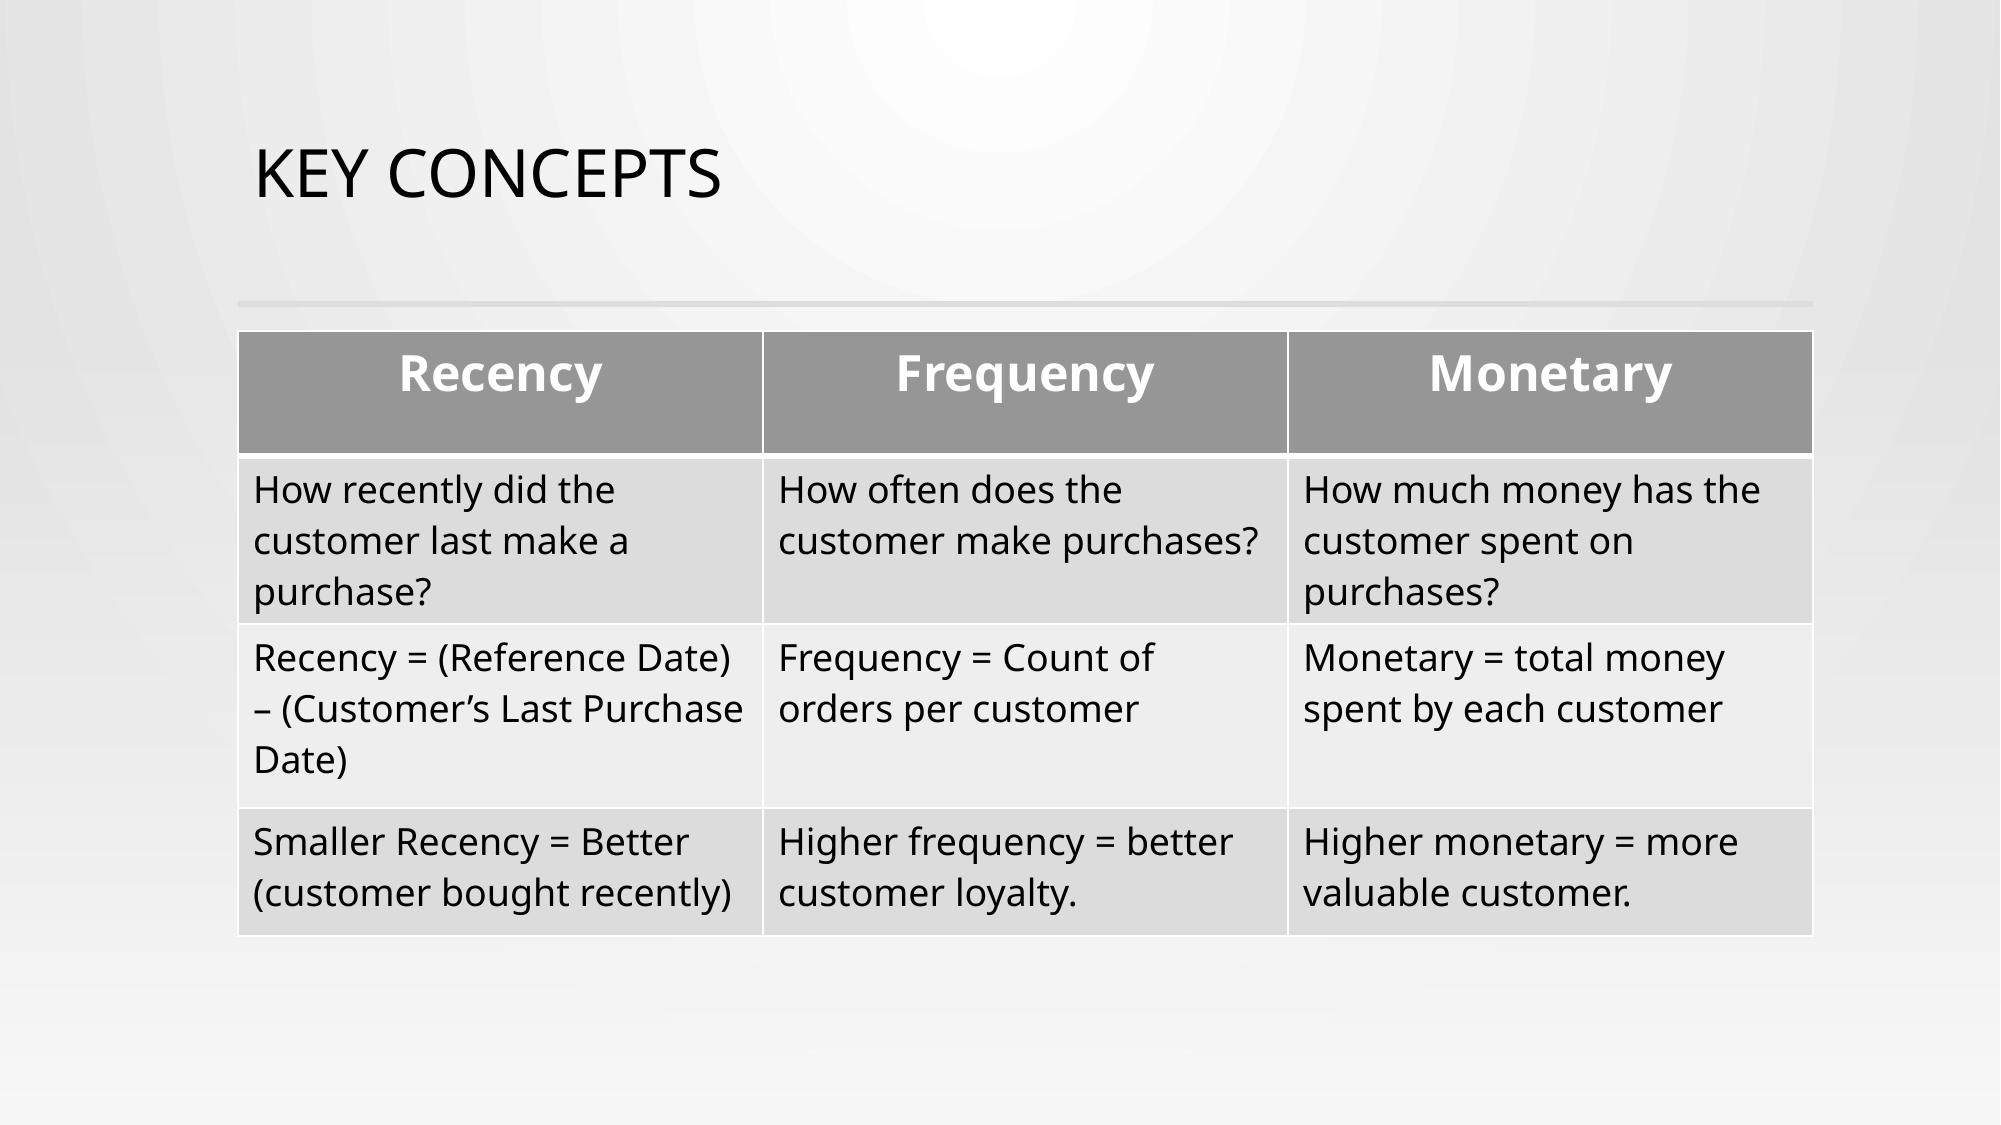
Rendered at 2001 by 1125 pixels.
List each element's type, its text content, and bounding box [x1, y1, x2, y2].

table_cell Monetary = total money spent by each customer [1289, 625, 1812, 807]
table_cell Frequency = Count of orders per customer [764, 625, 1287, 807]
text_box [0, 330, 2000, 1125]
table_cell Higher monetary = more valuable customer. [1289, 809, 1812, 935]
table_header Frequency [764, 332, 1287, 453]
table_cell How often does the customer make purchases? [764, 459, 1287, 623]
table_cell How recently did the customer last make a purchase? [239, 459, 762, 623]
table_cell Higher frequency = better customer loyalty. [764, 809, 1287, 935]
title Key concepts [238, 131, 1814, 303]
table_cell How much money has the customer spent on purchases? [1289, 459, 1812, 623]
table_header Recency [239, 332, 762, 453]
table_cell Smaller Recency = Better (customer bought recently) [239, 809, 762, 935]
table_header Monetary [1289, 332, 1812, 453]
text_box [0, 0, 2000, 330]
table_cell Recency = (Reference Date) – (Customer’s Last Purchase Date) [239, 625, 762, 807]
